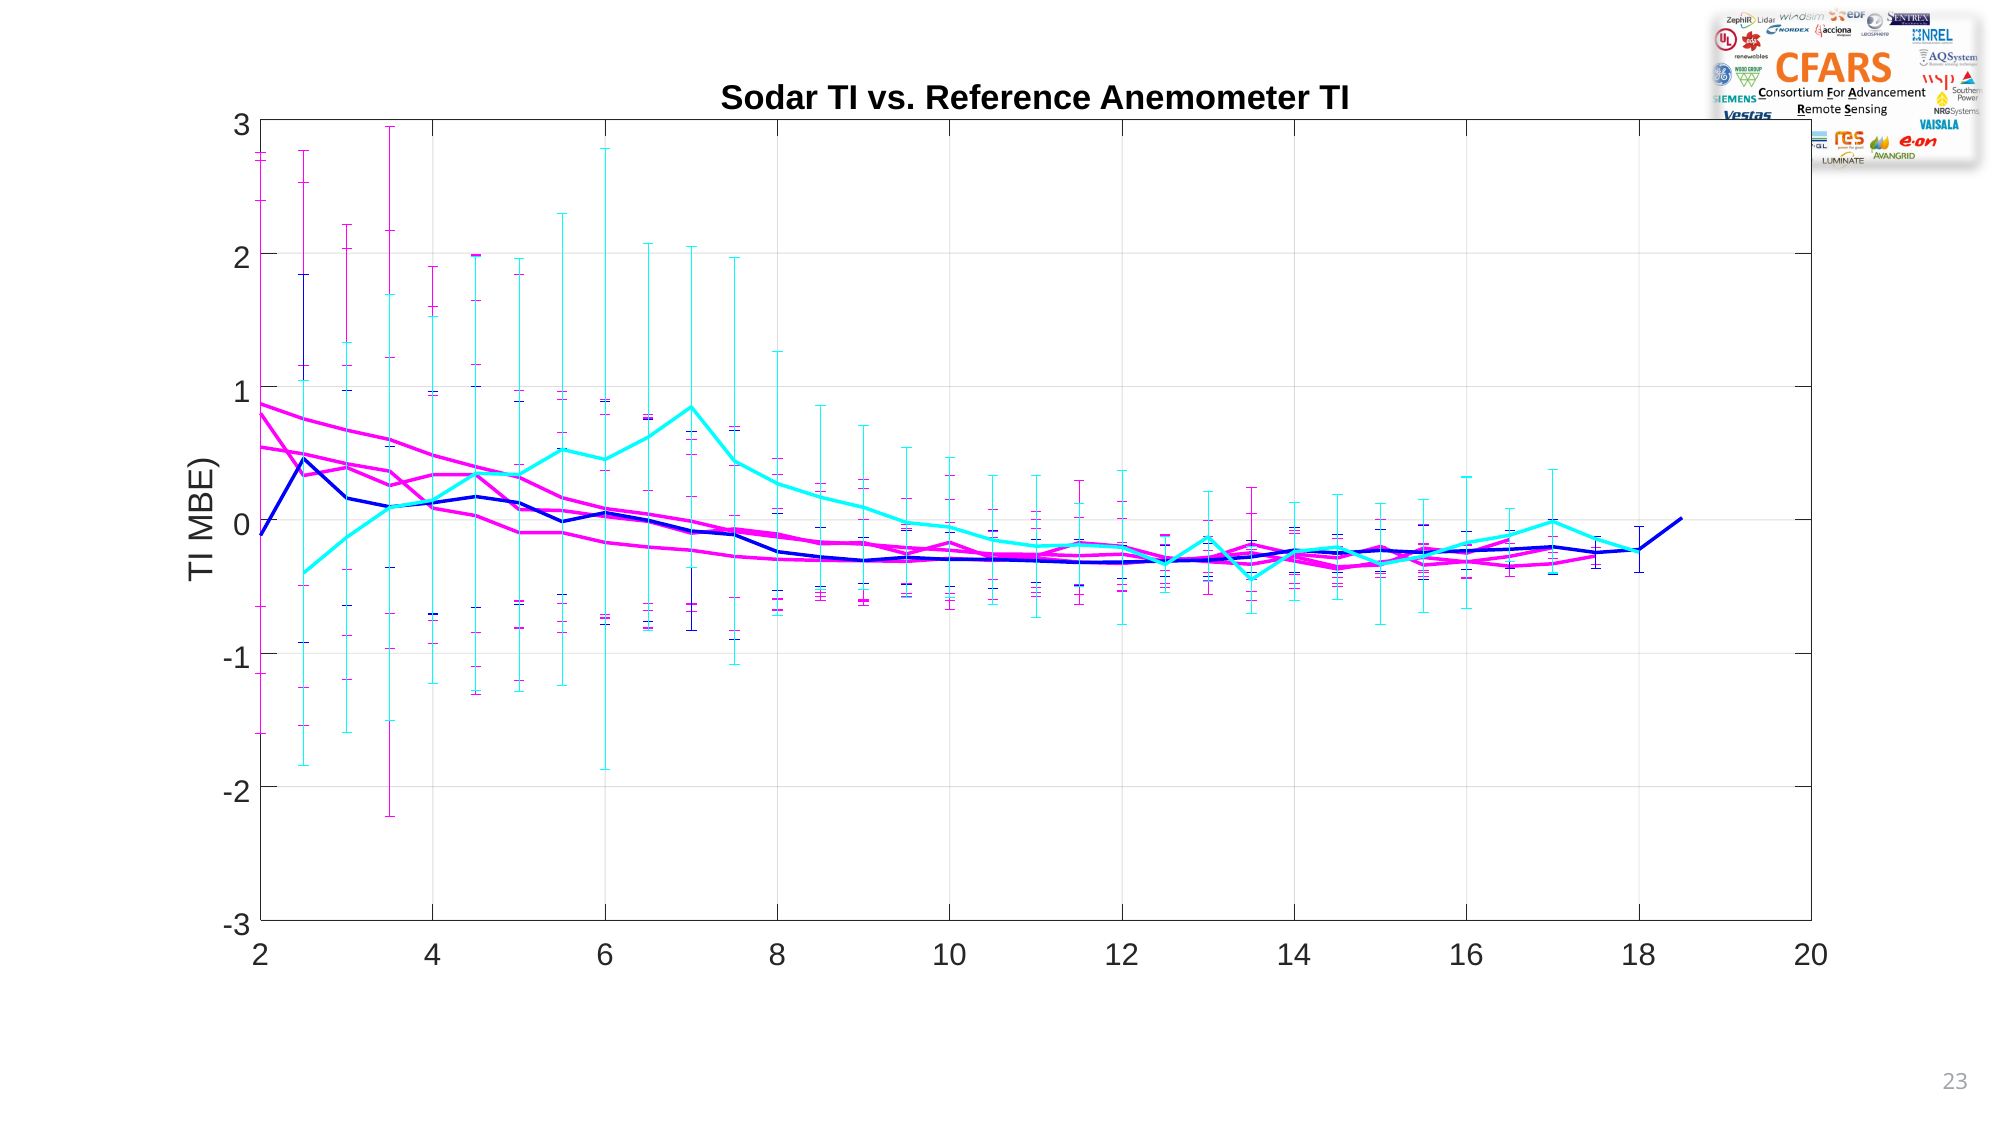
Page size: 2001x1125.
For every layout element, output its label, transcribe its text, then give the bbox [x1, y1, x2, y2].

slide_number 23 [1899, 1052, 1984, 1113]
picture [0, 20, 2000, 1027]
